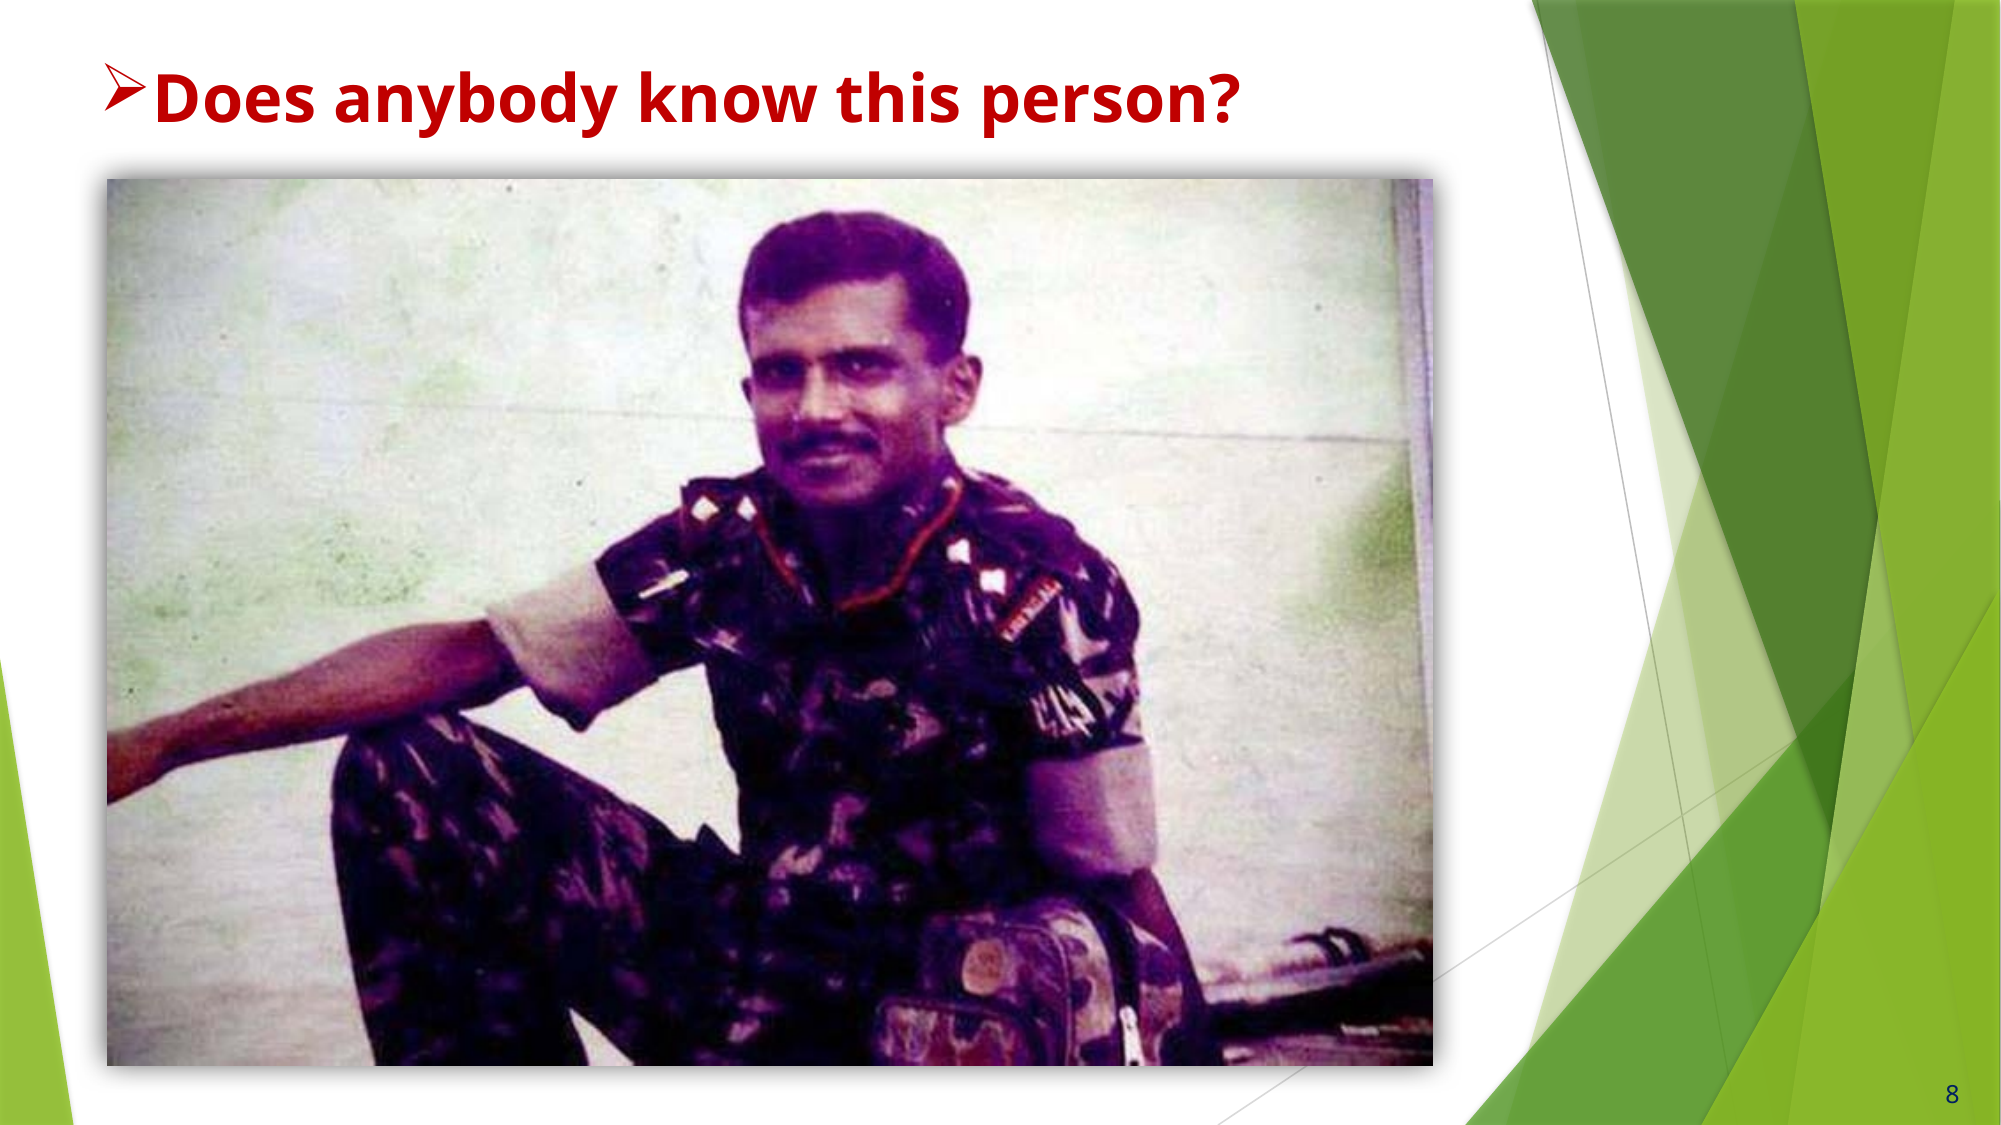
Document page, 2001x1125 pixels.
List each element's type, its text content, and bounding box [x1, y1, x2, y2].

slide_number 8 [1862, 1065, 1975, 1125]
picture [106, 179, 1434, 1066]
text_box Does anybody know this person? [84, 48, 1257, 143]
